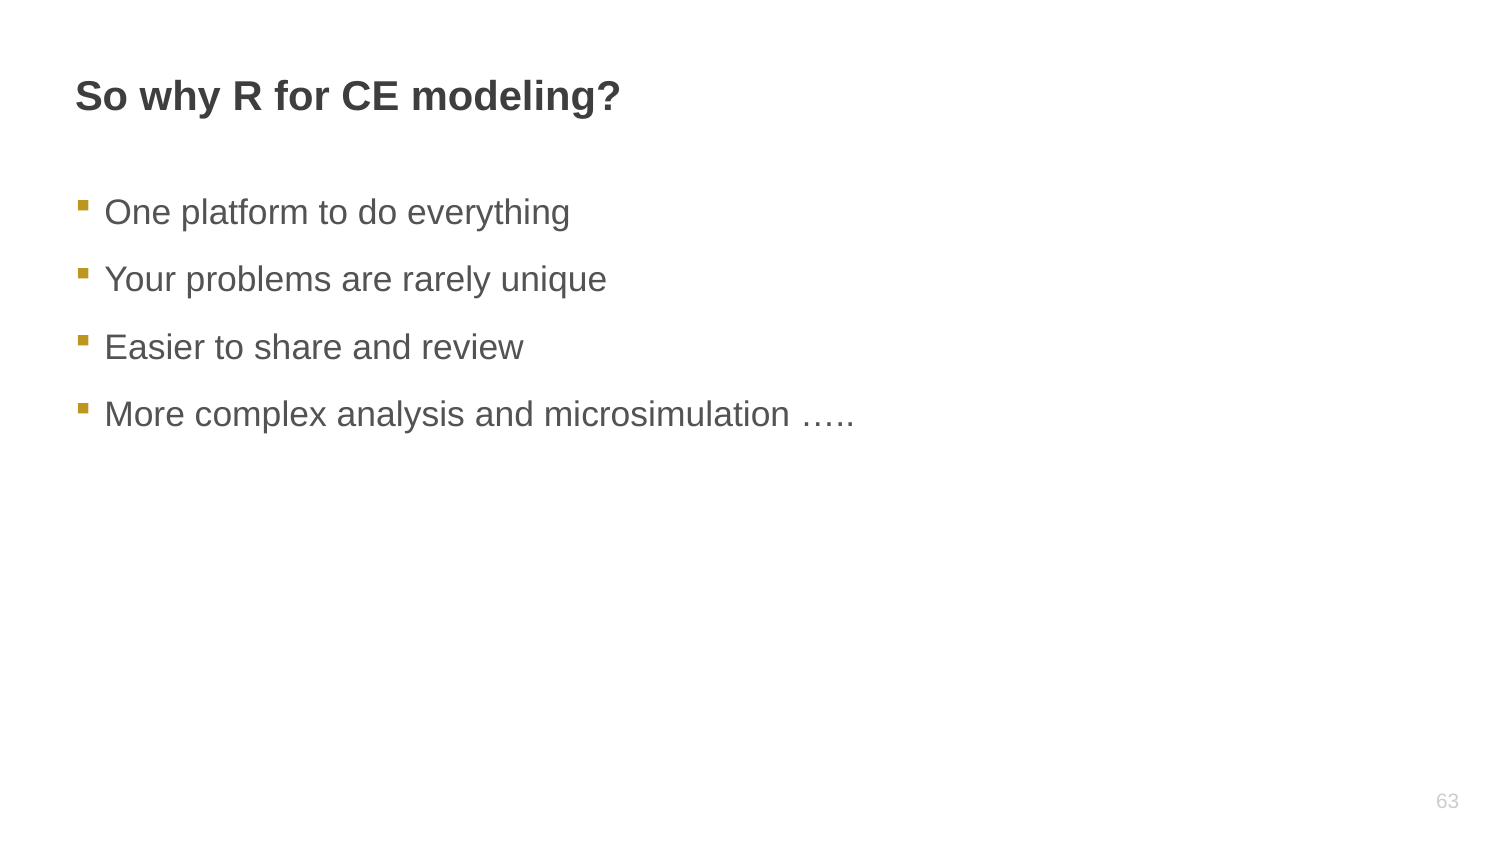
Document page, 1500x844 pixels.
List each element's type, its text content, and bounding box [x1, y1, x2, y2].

slide_number 62 [1393, 777, 1475, 823]
list One platform to do everything Your problems are rarely unique Easier to share and review More complex analysis and microsimulation ….. [75, 188, 1325, 745]
title So why R for CE modeling? [75, 0, 1325, 188]
